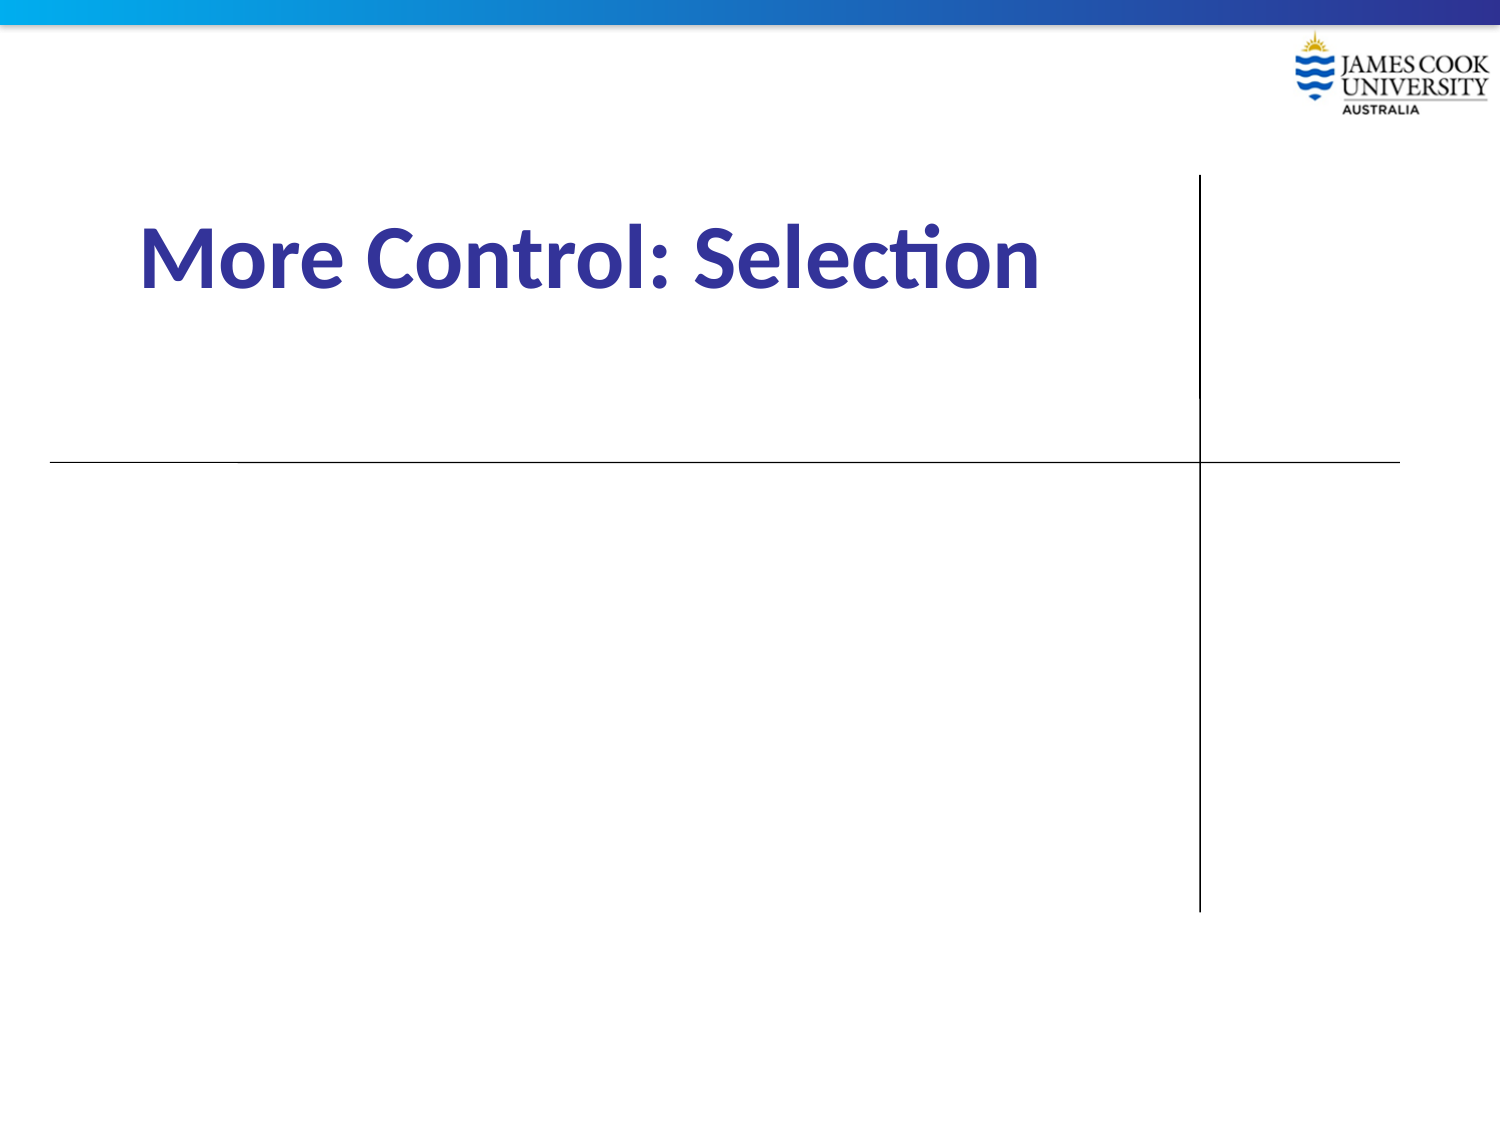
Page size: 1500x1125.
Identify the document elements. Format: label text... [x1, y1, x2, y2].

title More Control: Selection [17, 76, 1165, 427]
picture [1287, 27, 1500, 123]
